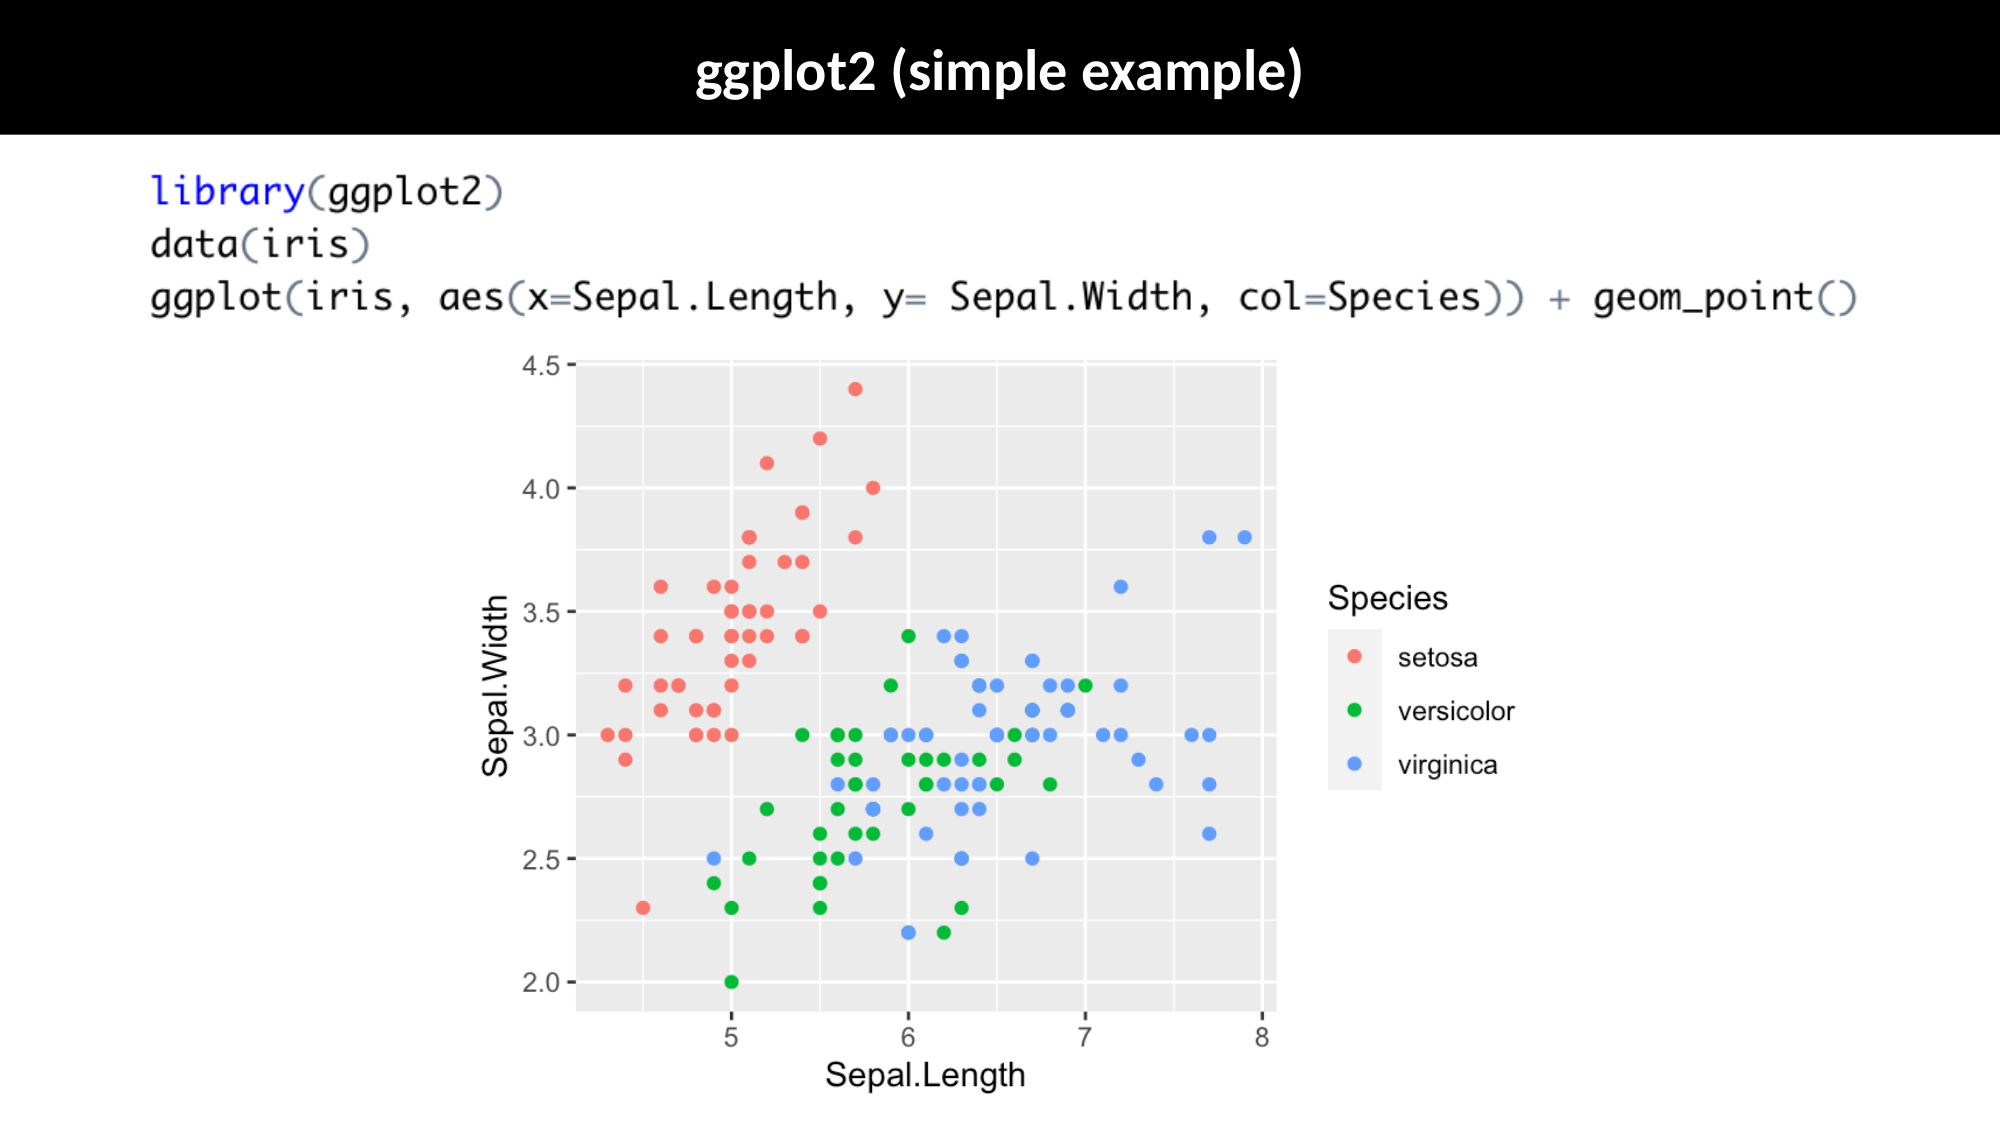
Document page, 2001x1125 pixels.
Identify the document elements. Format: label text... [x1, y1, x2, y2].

picture [470, 346, 1531, 1098]
text_box ggplot2 (simple example) [0, 0, 2000, 135]
picture [147, 169, 1877, 330]
